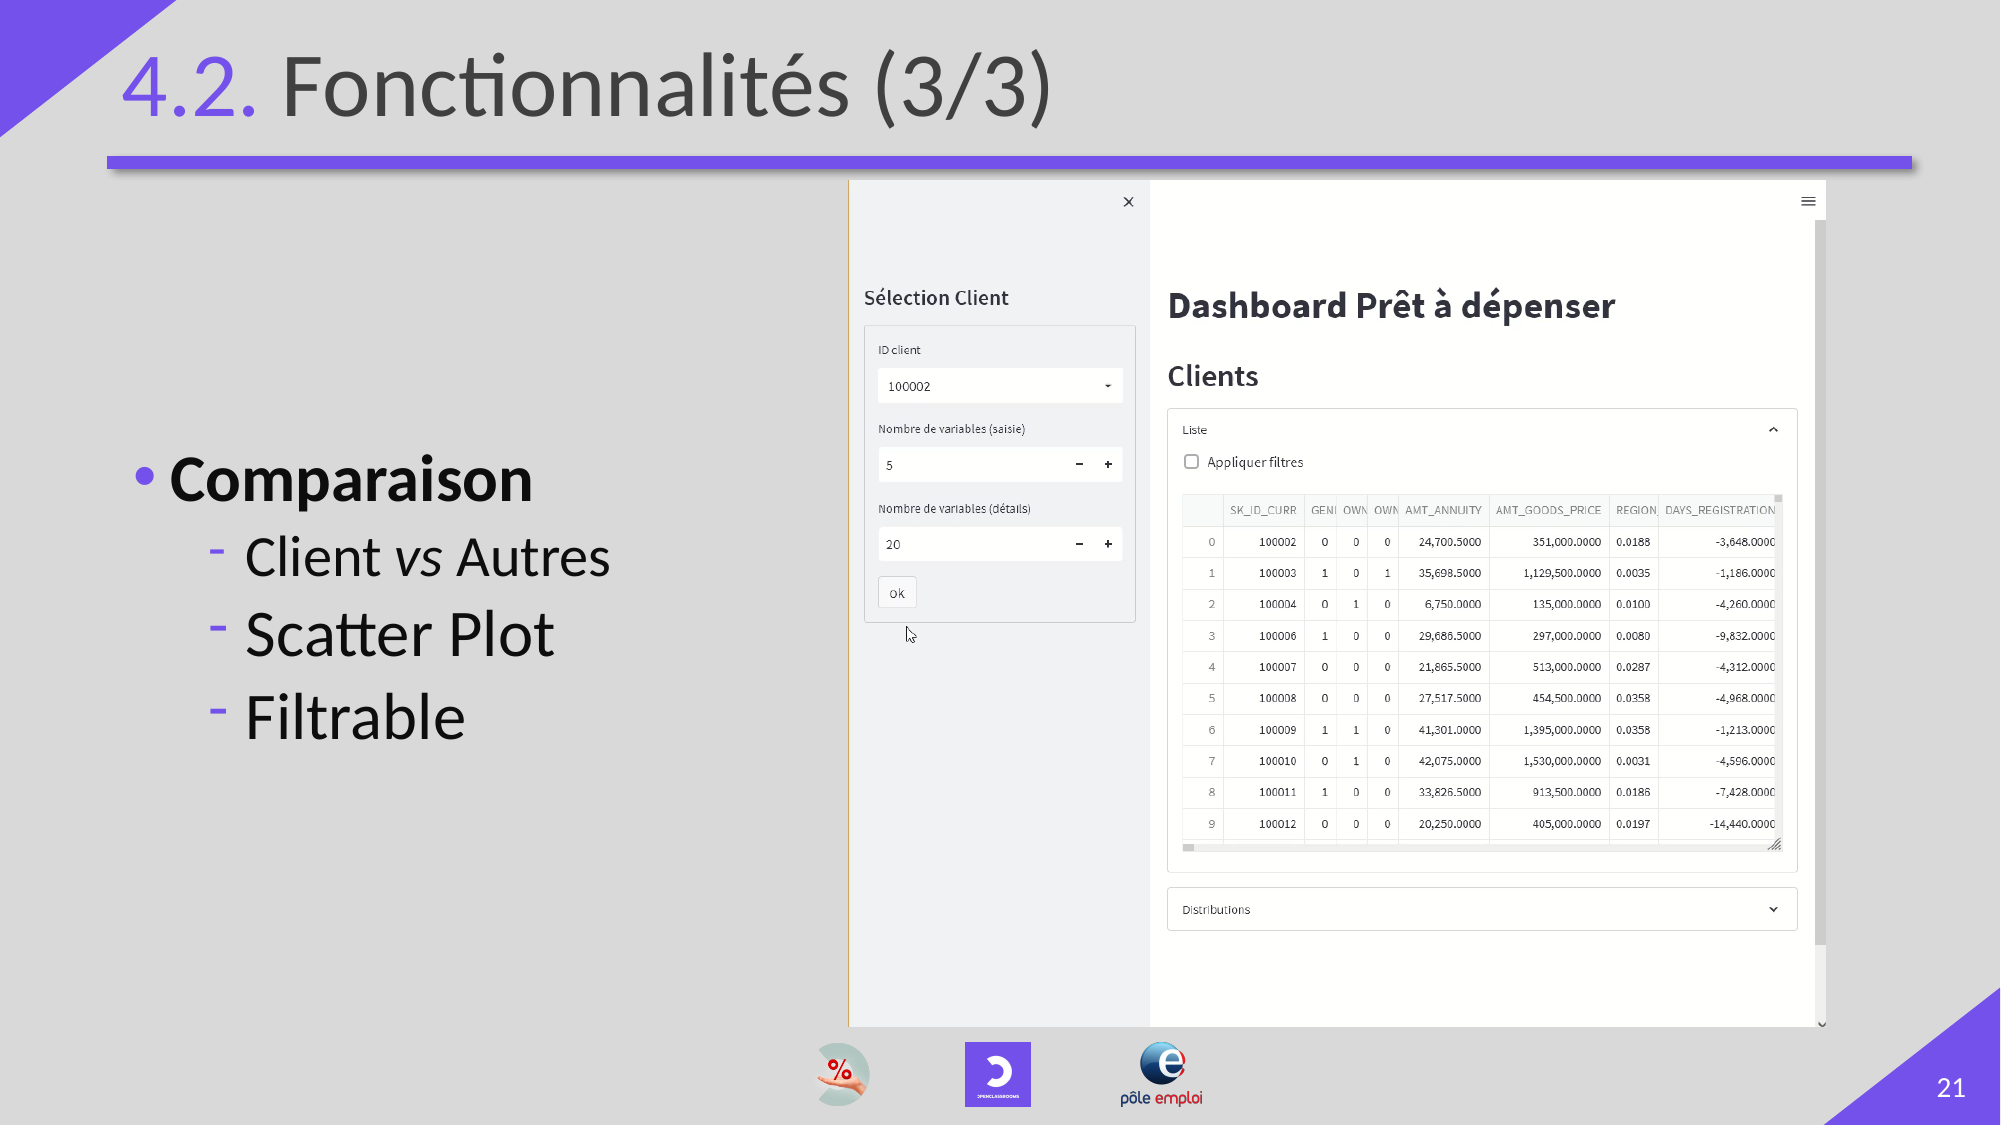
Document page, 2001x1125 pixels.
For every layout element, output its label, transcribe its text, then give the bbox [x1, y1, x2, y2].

title 4.2. Fonctionnalités (3/3) [106, 0, 1912, 196]
picture [798, 1043, 875, 1106]
slide_number 21 [1911, 1056, 1992, 1117]
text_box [847, 180, 1826, 1028]
picture [1121, 1042, 1202, 1107]
picture [965, 1042, 1031, 1107]
text_box Comparaison Client vs Autres Scatter Plot Filtrable [118, 436, 762, 816]
